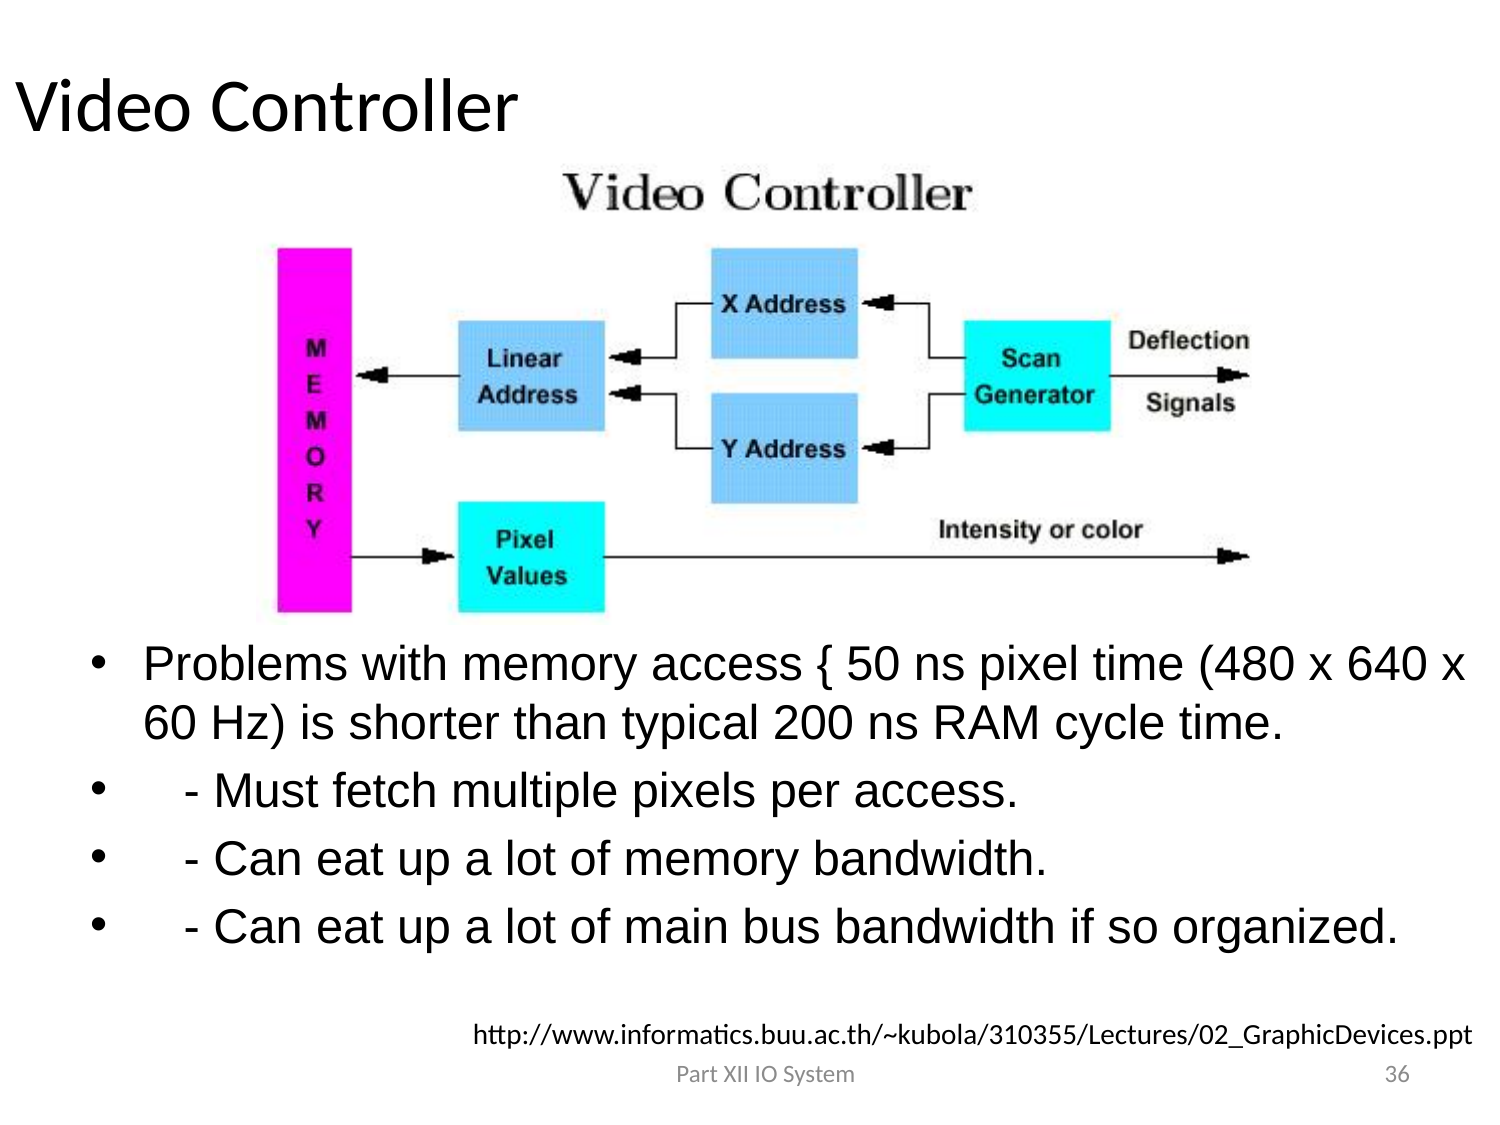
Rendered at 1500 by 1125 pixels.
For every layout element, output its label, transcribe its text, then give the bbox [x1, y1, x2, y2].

title Video Controller [0, 46, 1350, 155]
slide_number 36 [1074, 1058, 1425, 1103]
list Problems with memory access { 50 ns pixel time (480 x 640 x 60 Hz) is shorter than typical 200 ns RAM cycle time. - Must fetch multiple pixels per access. - Can eat up a lot of memory bandwidth. - Can eat up a lot of main bus bandwidth if so organized. [75, 624, 1500, 1005]
text_box http://www.informatics.buu.ac.th/~kubola/310355/Lectures/02_GraphicDevices.ppt [458, 1008, 1495, 1058]
picture [256, 148, 1271, 625]
footer Part XII IO System [512, 1058, 1020, 1103]
